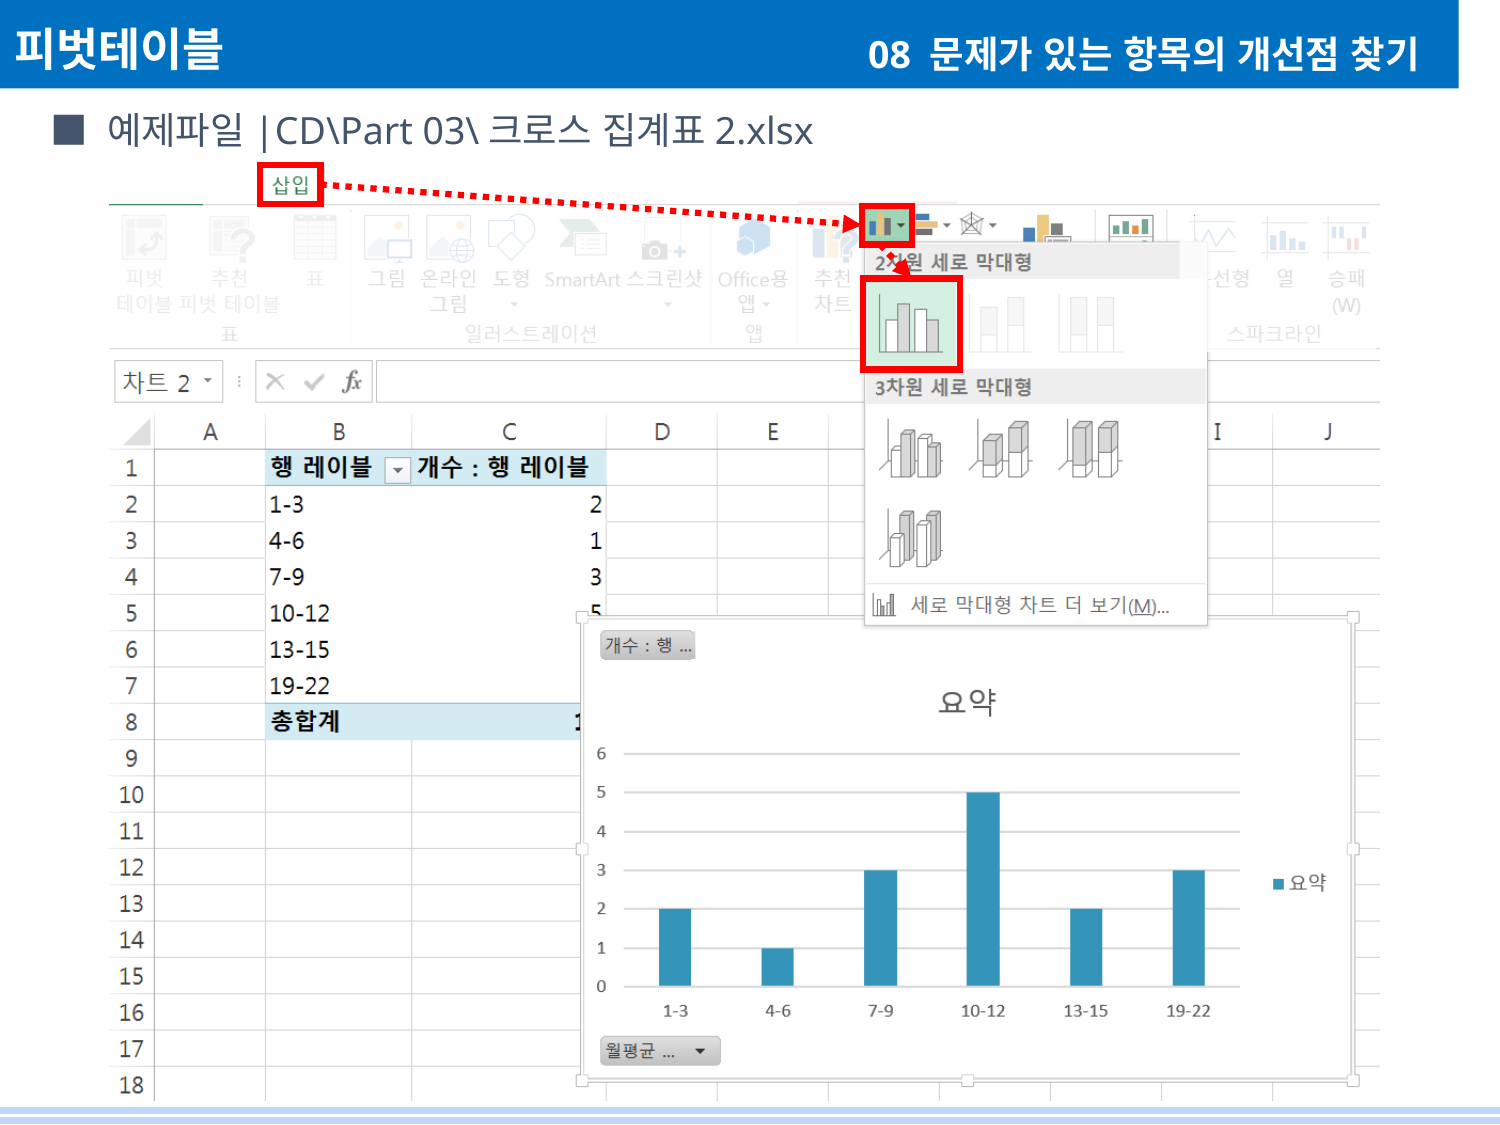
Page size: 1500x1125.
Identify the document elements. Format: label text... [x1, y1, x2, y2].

picture [109, 154, 1380, 1102]
text_box ■ 예제파일|CD\Part 03\크로스 집계표2.xlsx [35, 100, 1417, 160]
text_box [0, 0, 1459, 89]
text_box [879, 244, 912, 279]
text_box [320, 184, 862, 226]
